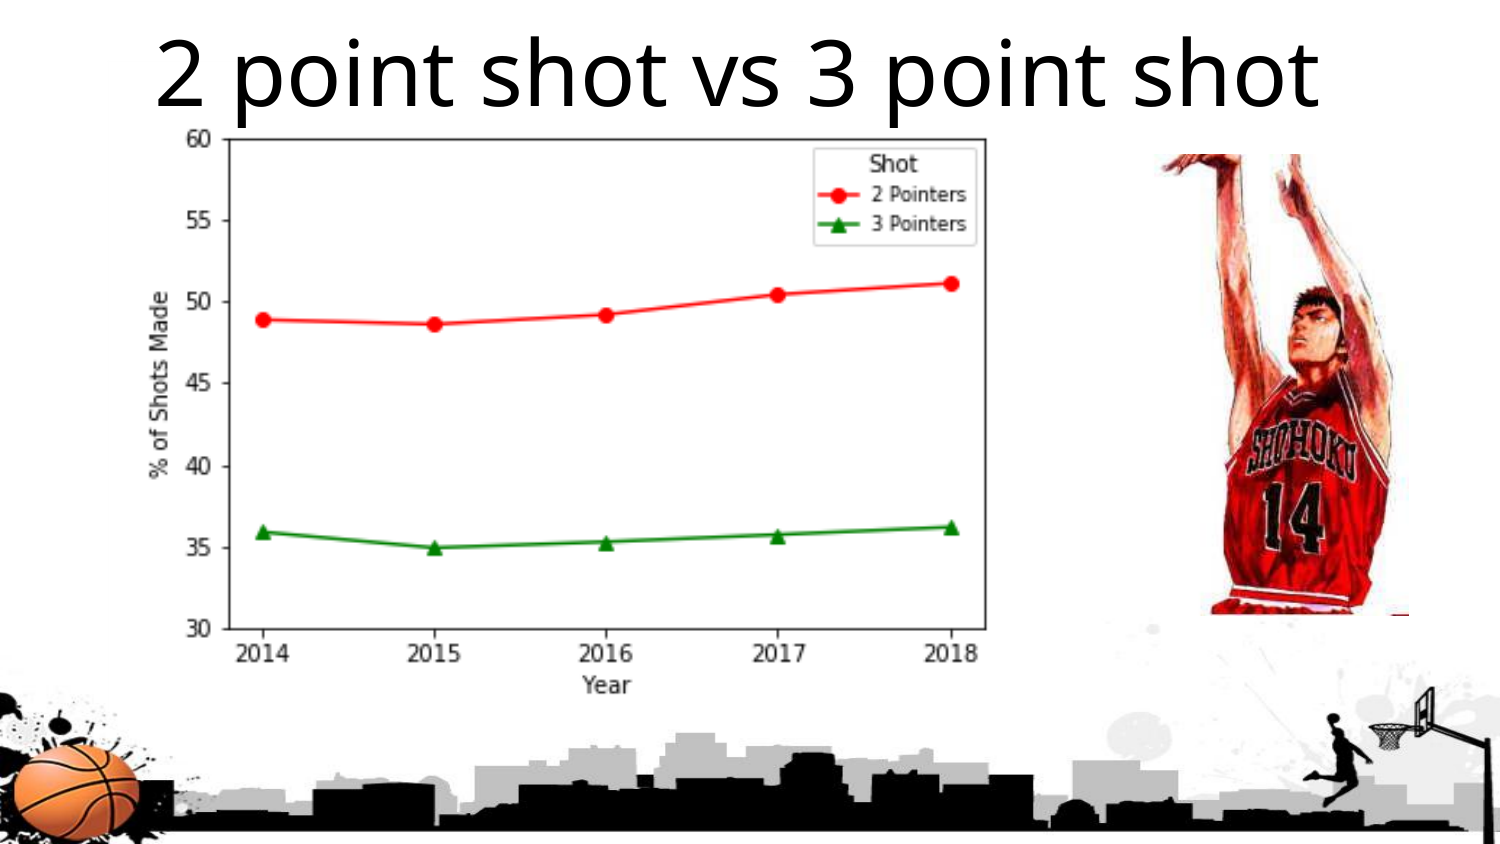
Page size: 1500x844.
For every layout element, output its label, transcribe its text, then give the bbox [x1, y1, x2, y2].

text_box 2 point shot vs 3 point shot [40, 0, 1460, 98]
picture [0, 0, 1500, 844]
